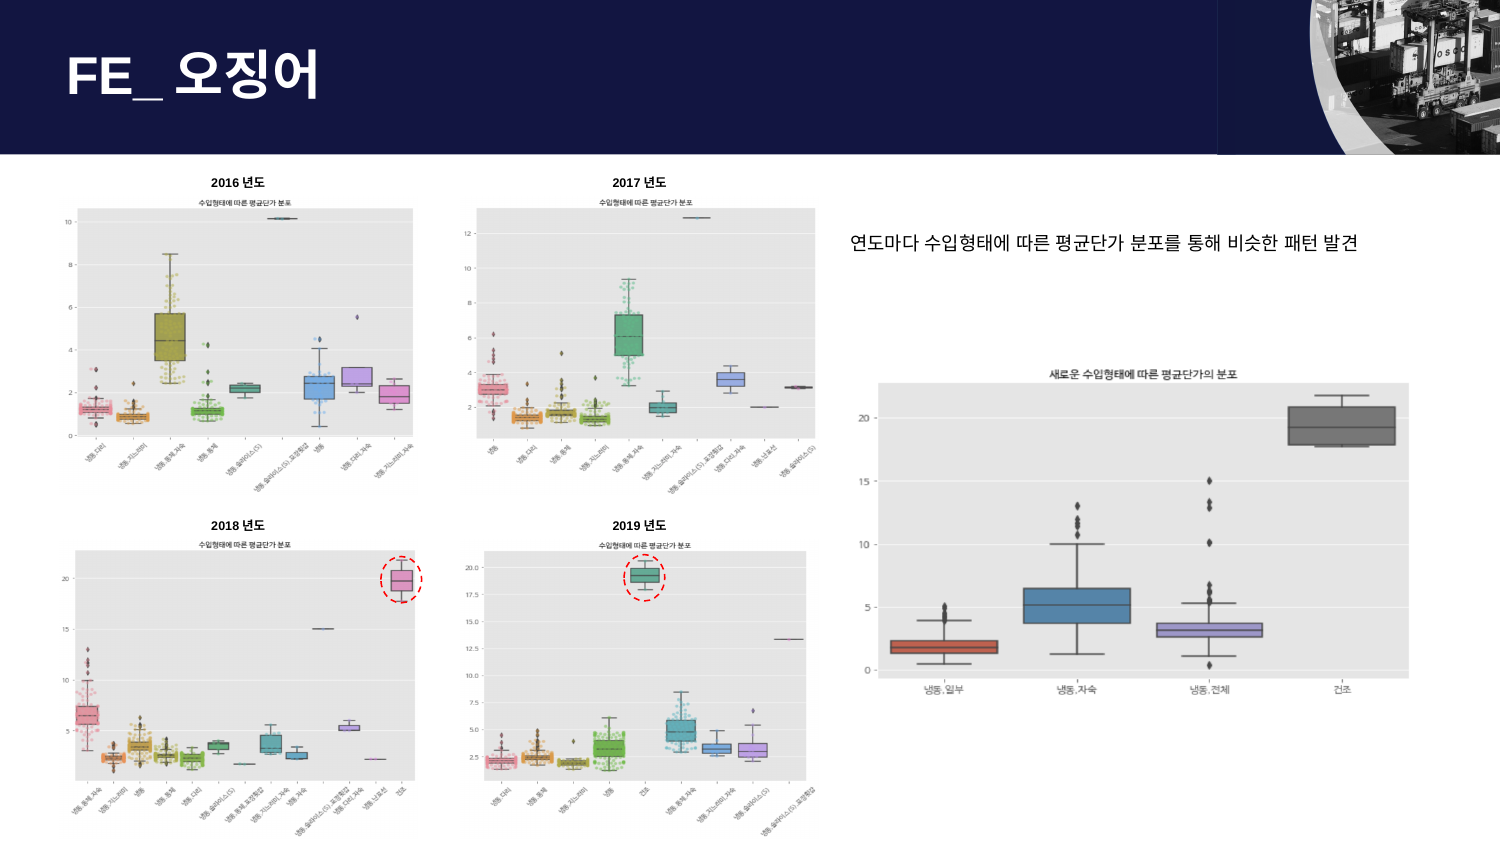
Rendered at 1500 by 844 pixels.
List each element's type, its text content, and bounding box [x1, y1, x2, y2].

picture [460, 539, 819, 839]
text_box 2016년도 [189, 168, 287, 194]
text_box 2019년도 [590, 511, 689, 538]
text_box 2017년도 [590, 168, 689, 194]
text_box 연도마다 수입형태에 따른 평균단가 분포를 통해 비슷한 패턴 발견 [835, 205, 1447, 304]
picture [852, 362, 1412, 699]
picture [58, 196, 418, 496]
picture [1217, 0, 1500, 155]
picture [460, 196, 819, 496]
picture [58, 539, 418, 839]
title FE_오징어 [51, 26, 1449, 121]
text_box 2018년도 [189, 511, 287, 538]
